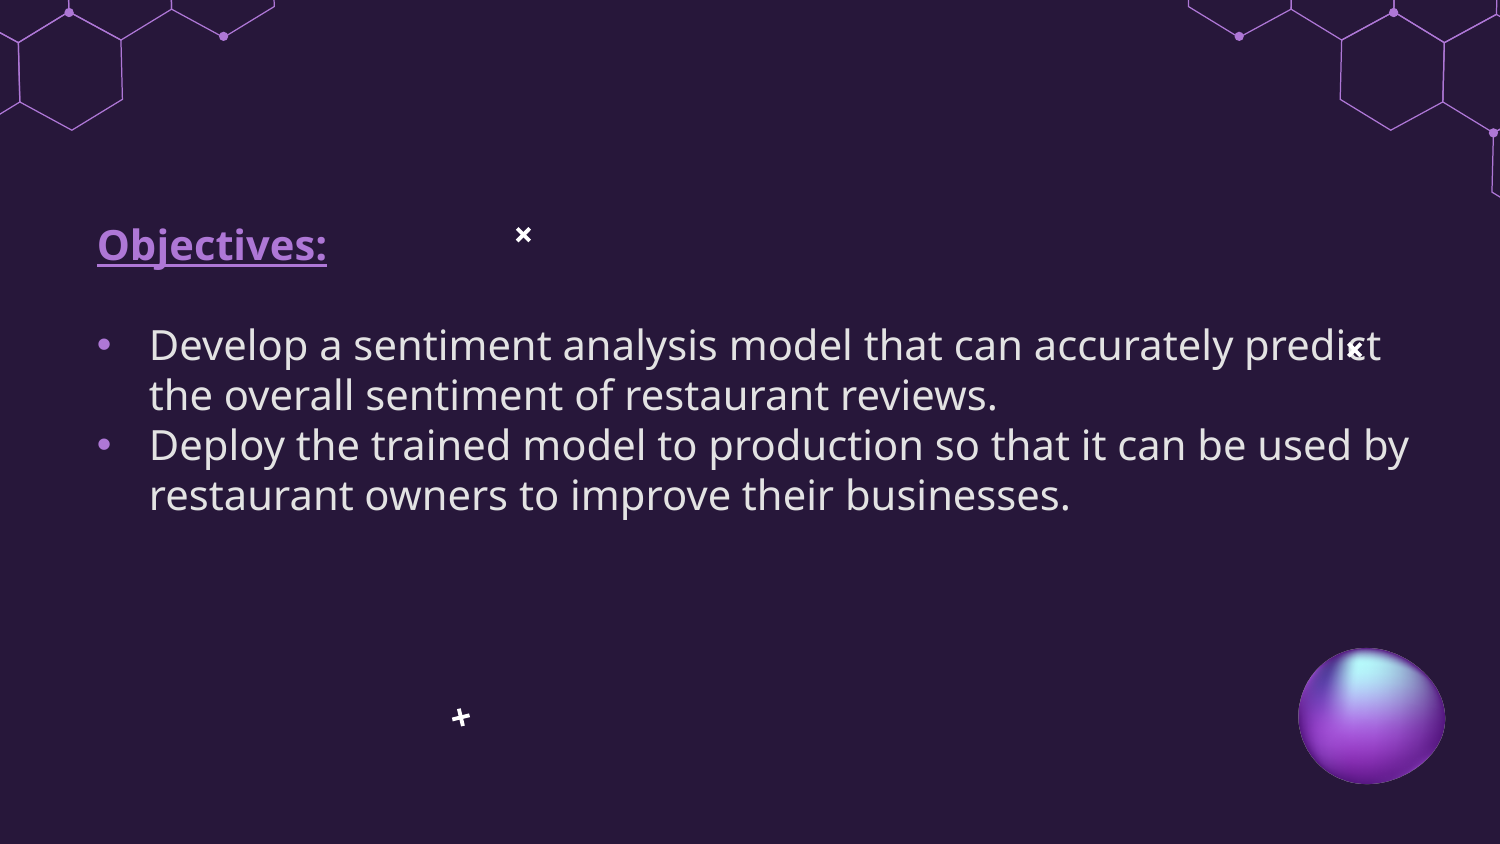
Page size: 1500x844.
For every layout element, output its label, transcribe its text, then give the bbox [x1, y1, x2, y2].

subtitle Objectives: Develop a sentiment analysis model that can accurately predict the overall sentiment of restaurant reviews. Deploy the trained model to production so that it can be used by restaurant owners to improve their businesses. [59, 203, 1441, 844]
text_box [454, 710, 468, 724]
picture [1278, 627, 1466, 809]
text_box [516, 228, 530, 242]
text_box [1348, 343, 1362, 357]
